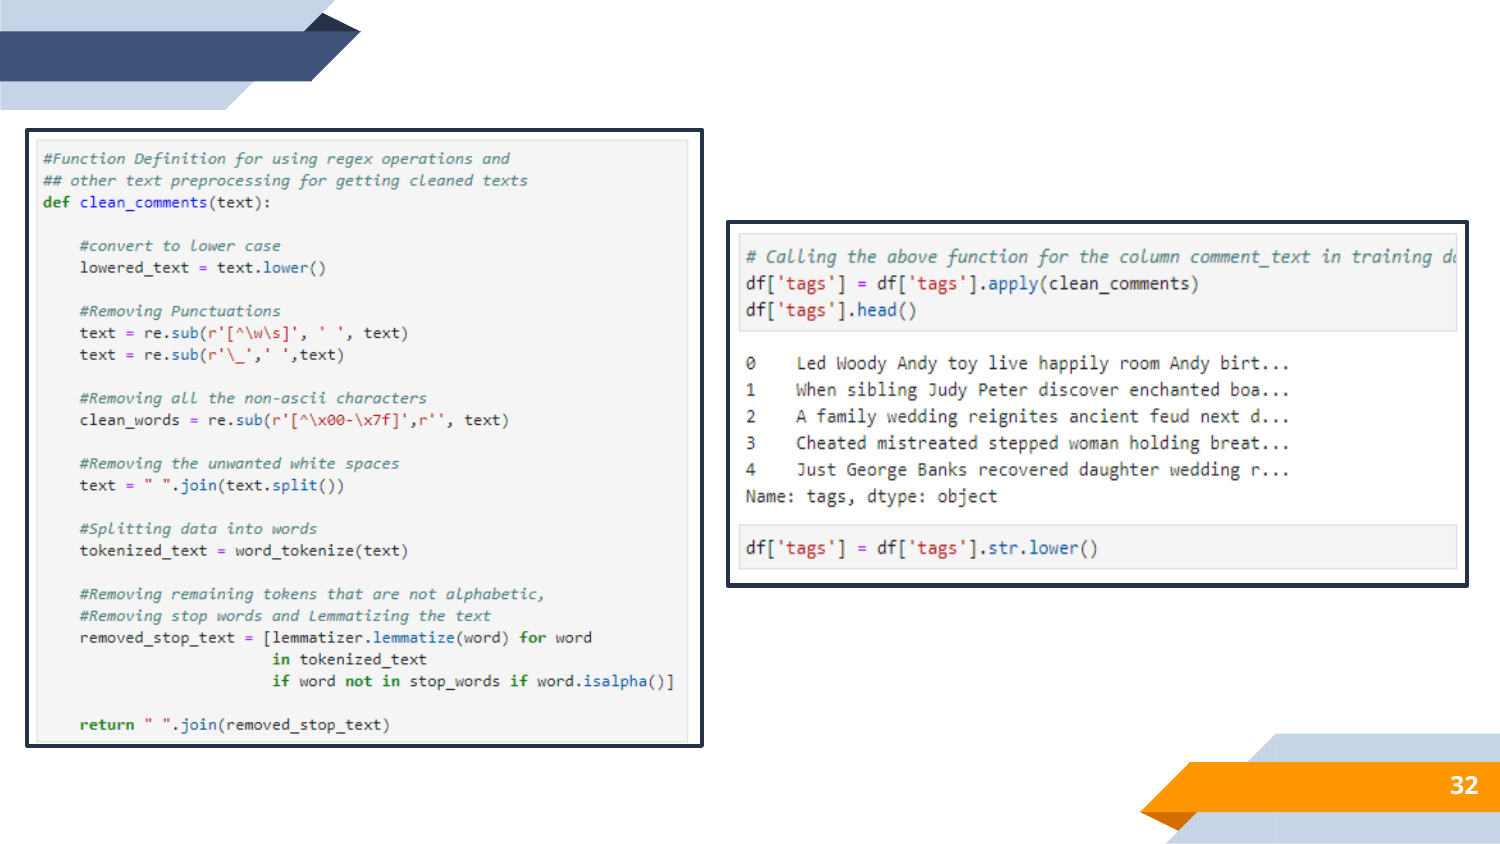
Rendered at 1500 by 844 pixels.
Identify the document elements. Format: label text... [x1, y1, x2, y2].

picture [29, 132, 700, 744]
slide_number 32 [1249, 760, 1494, 813]
picture [729, 223, 1466, 584]
